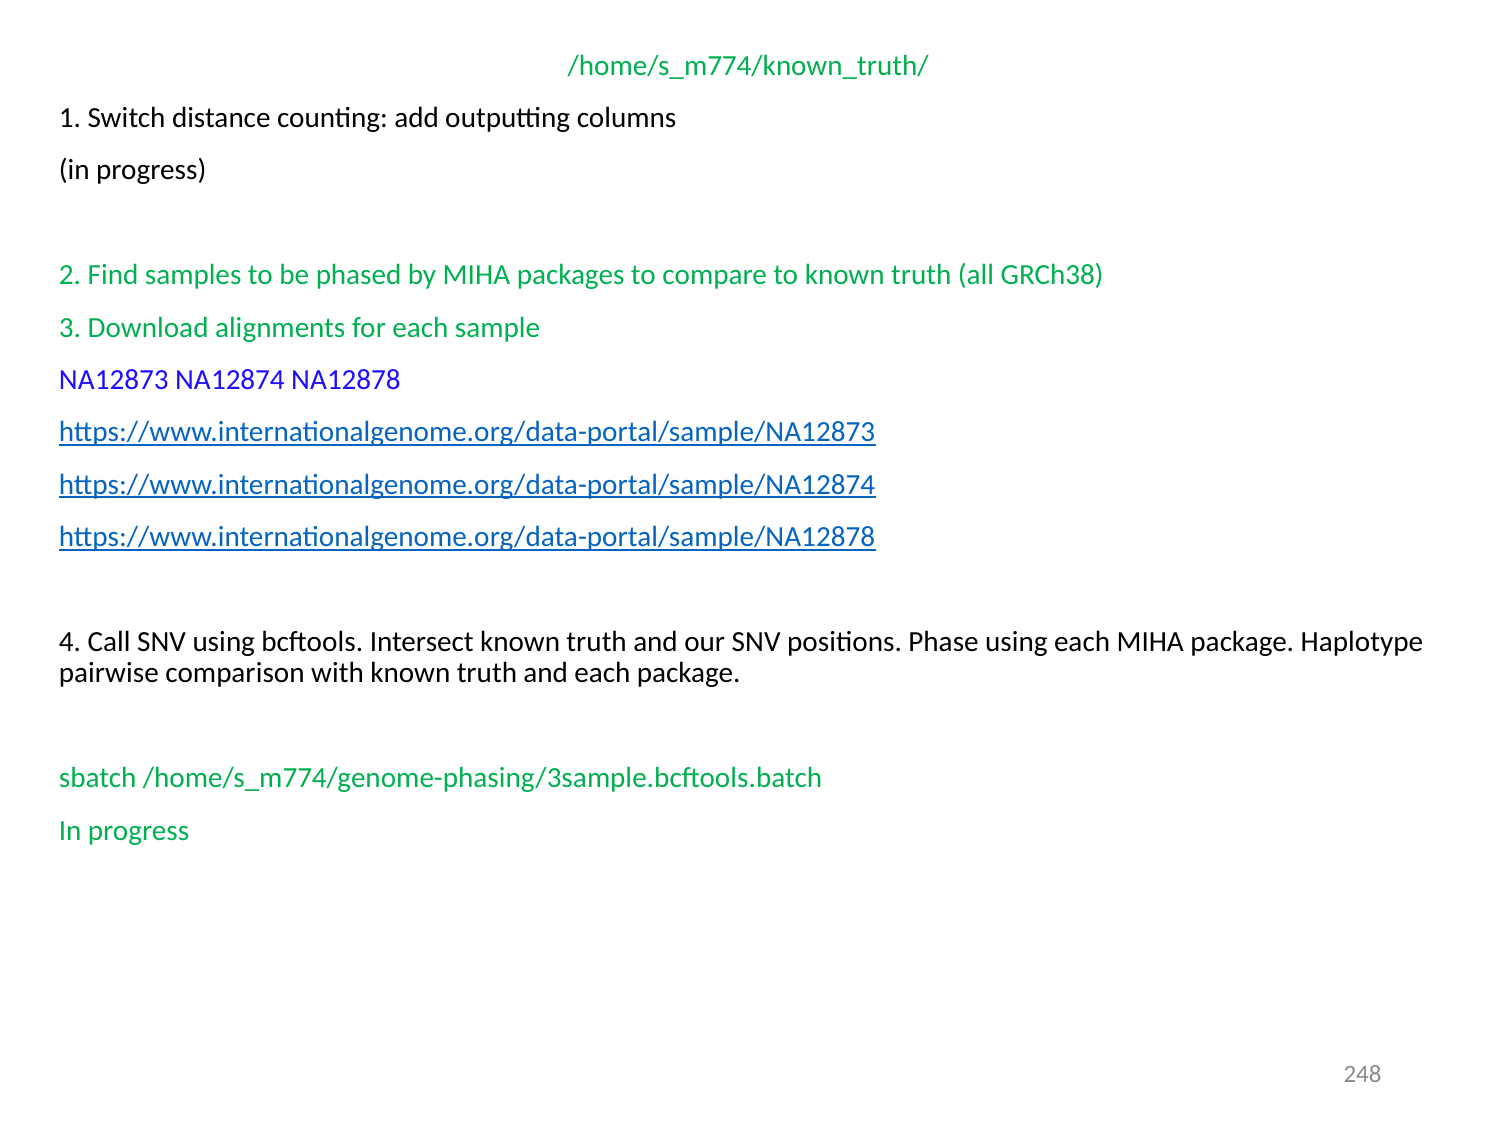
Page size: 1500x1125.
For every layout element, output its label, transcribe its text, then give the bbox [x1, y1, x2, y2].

list /home/s_m774/known_truth/ 1. Switch distance counting: add outputting columns (in progress) 2. Find samples to be phased by MIHA packages to compare to known truth (all GRCh38) 3. Download alignments for each sample NA12873 NA12874 NA12878 https://www.internationalgenome.org/data-portal/sample/NA12873 https://www.internationalgenome.org/data-portal/sample/NA12874 https://www.internationalgenome.org/data-portal/sample/NA12878 4. Call SNV using bcftools. Intersect known truth and our SNV positions. Phase using each MIHA package. Haplotype pairwise comparison with known truth and each package. sbatch /home/s_m774/genome-phasing/3sample.bcftools.batch In progress [43, 42, 1453, 1068]
slide_number 248 [1059, 1042, 1397, 1103]
